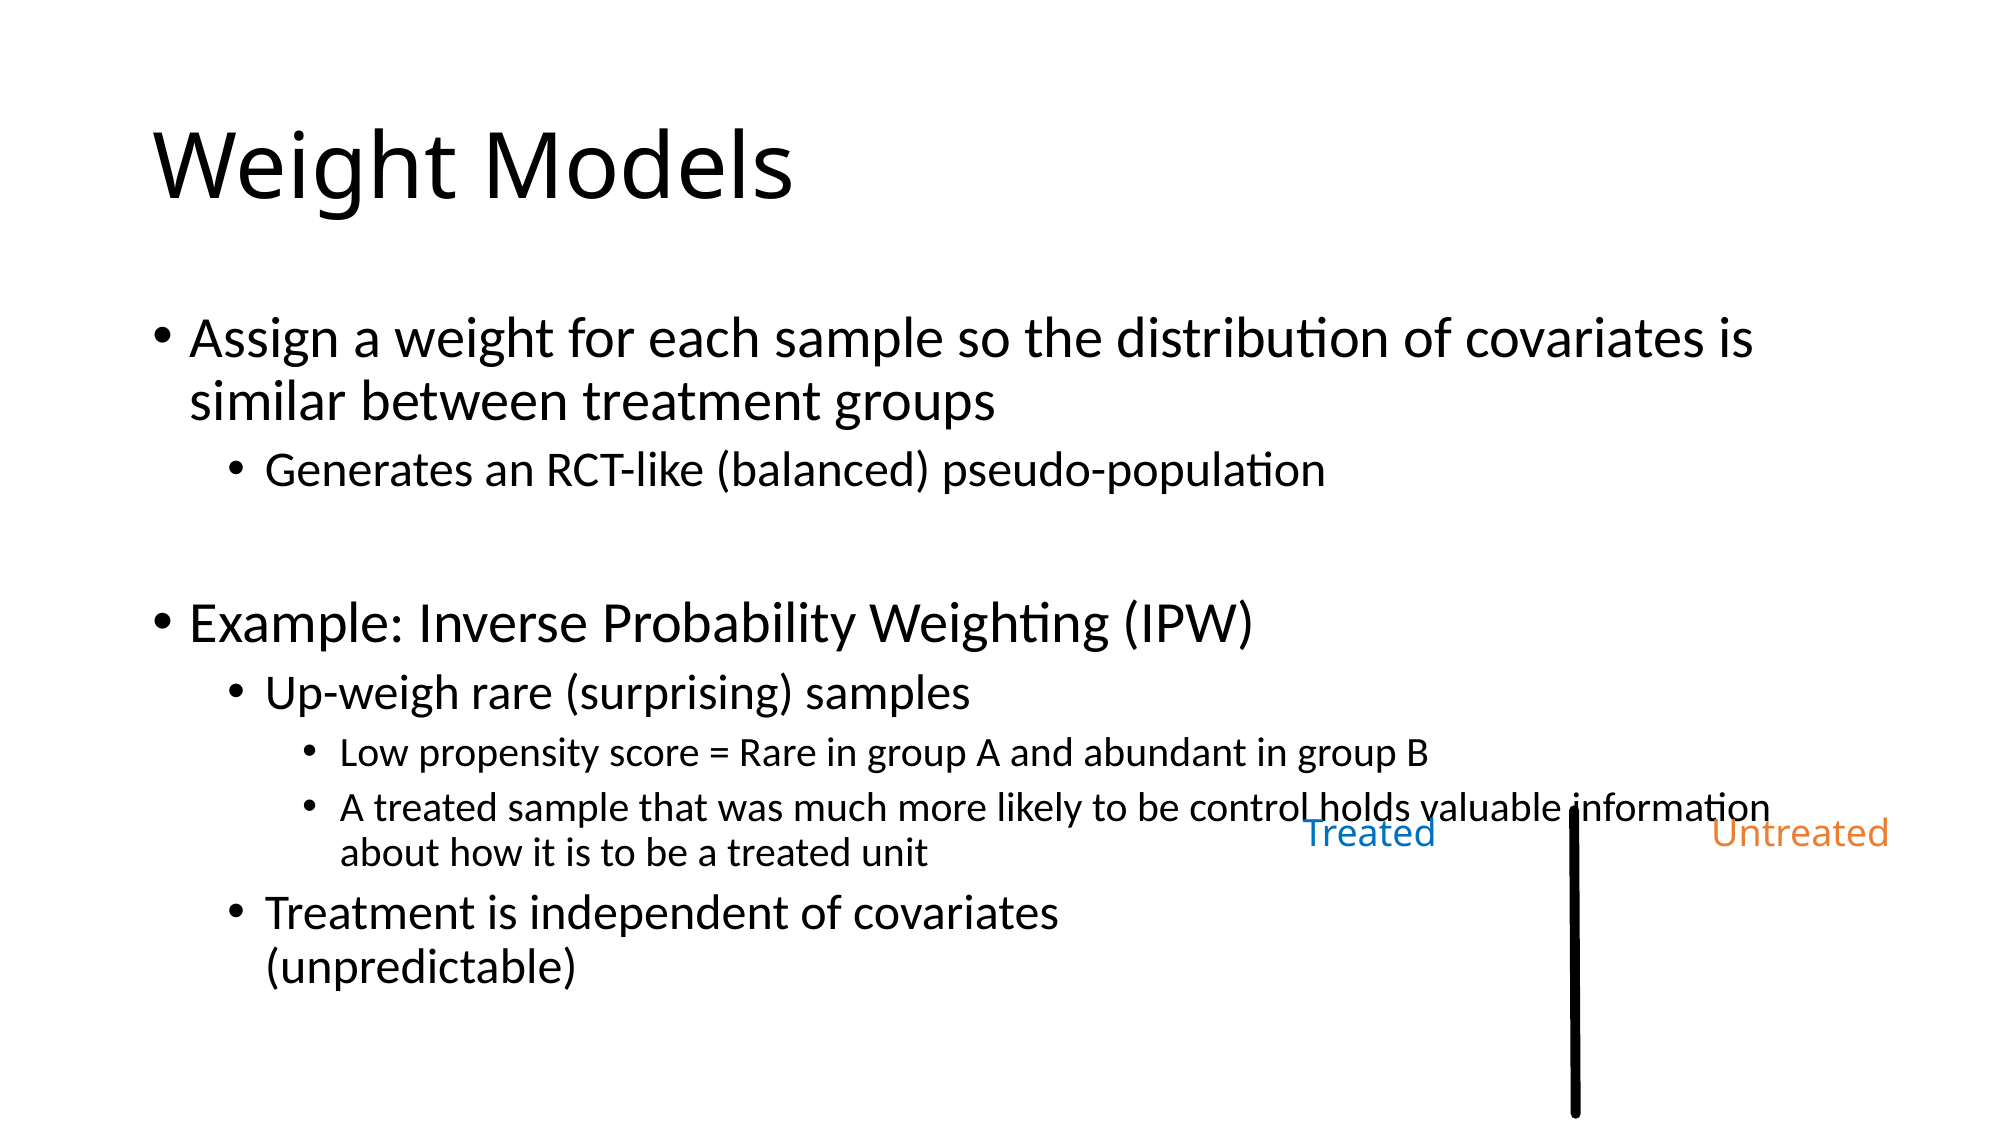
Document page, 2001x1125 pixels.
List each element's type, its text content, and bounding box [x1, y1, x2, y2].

list Assign a weight for each sample so the distribution of covariates is similar between treatment groups Generates an RCT-like (balanced) pseudo-population Example: Inverse Probability Weighting (IPW) Up-weigh rare (surprising) samples Low propensity score = Rare in group A and abundant in group B A treated sample that was much more likely to be control holds valuable information about how it is to be a treated unit Treatment is independent of covariates (unpredictable) [137, 299, 1863, 1014]
title Weight Models [137, 59, 1863, 278]
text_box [1189, 801, 1963, 1115]
